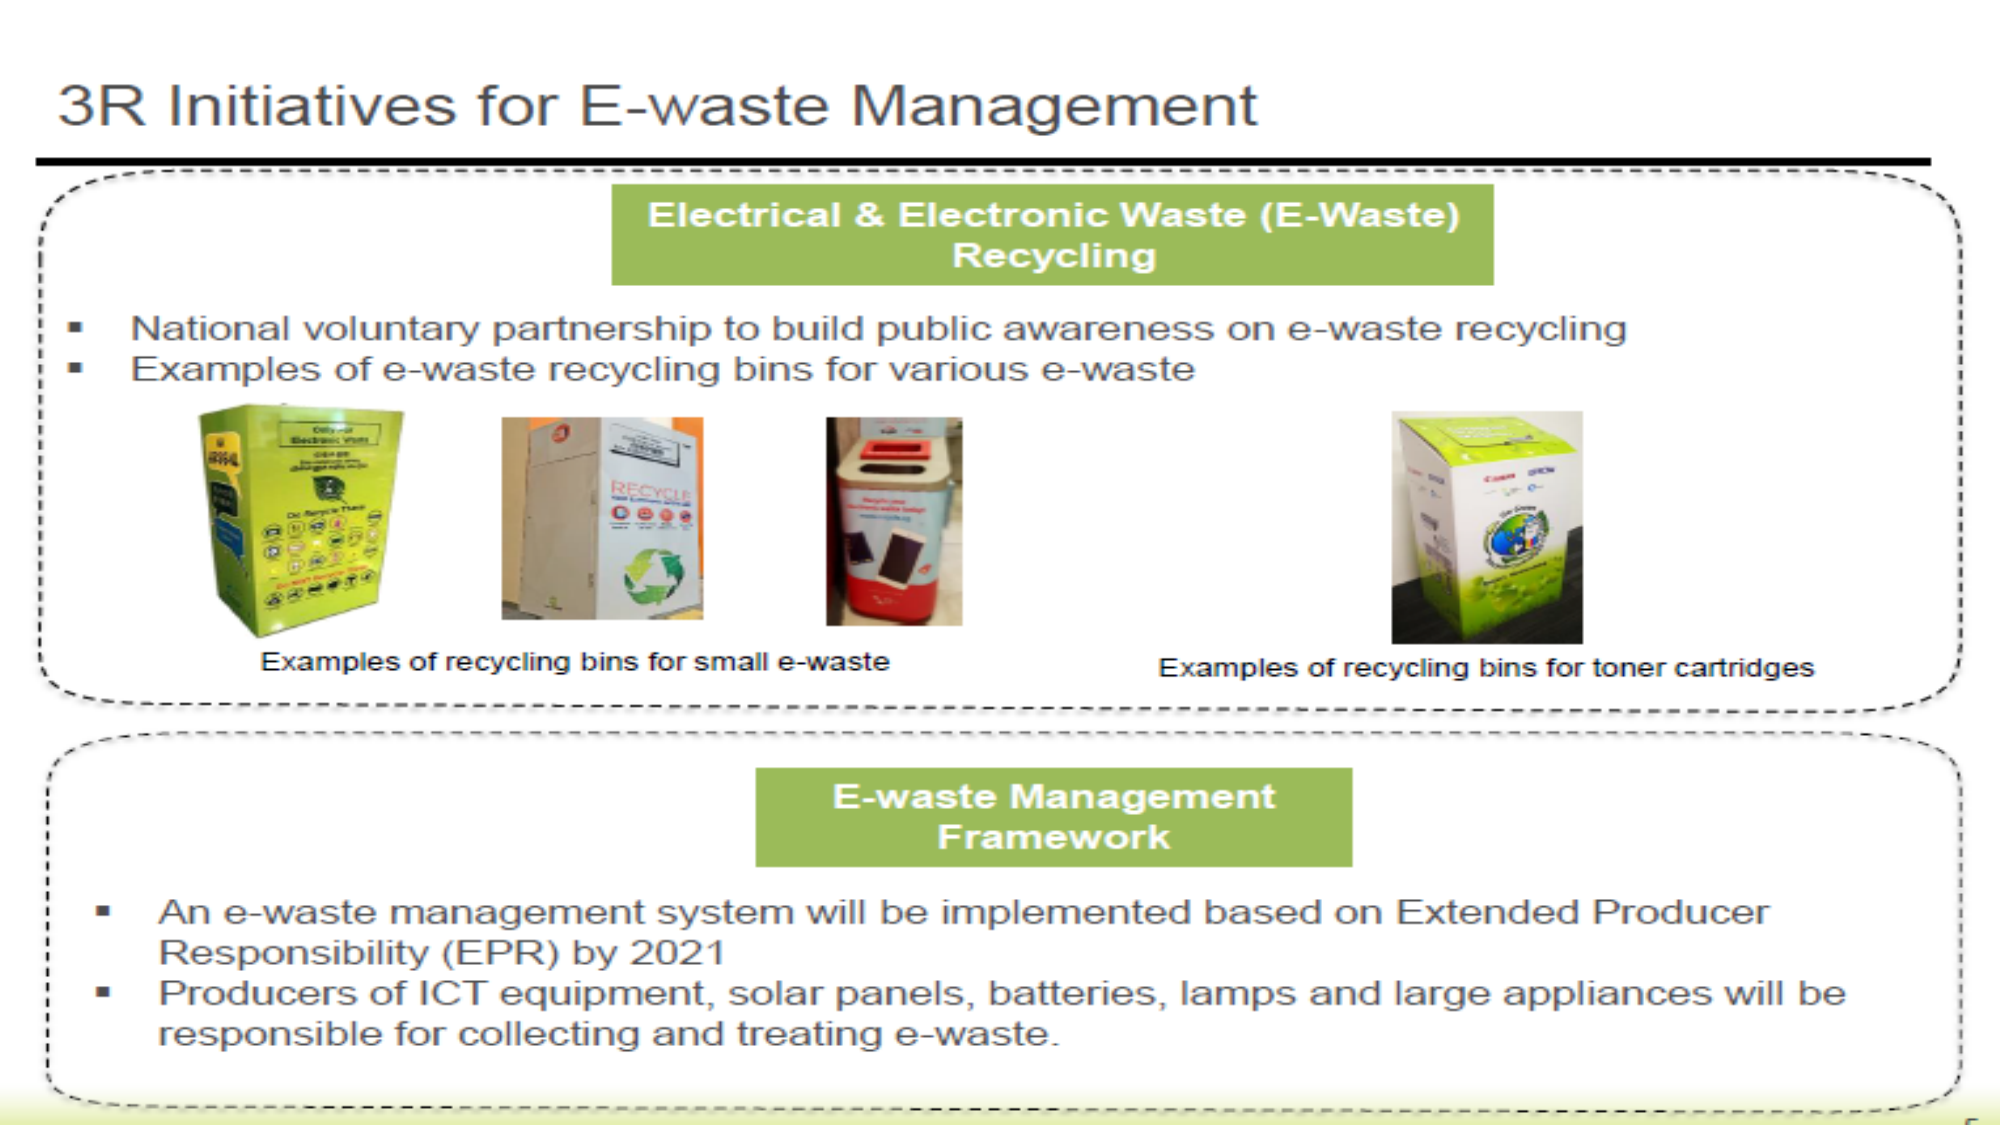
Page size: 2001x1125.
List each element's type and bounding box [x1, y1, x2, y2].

list [0, 59, 2000, 1125]
